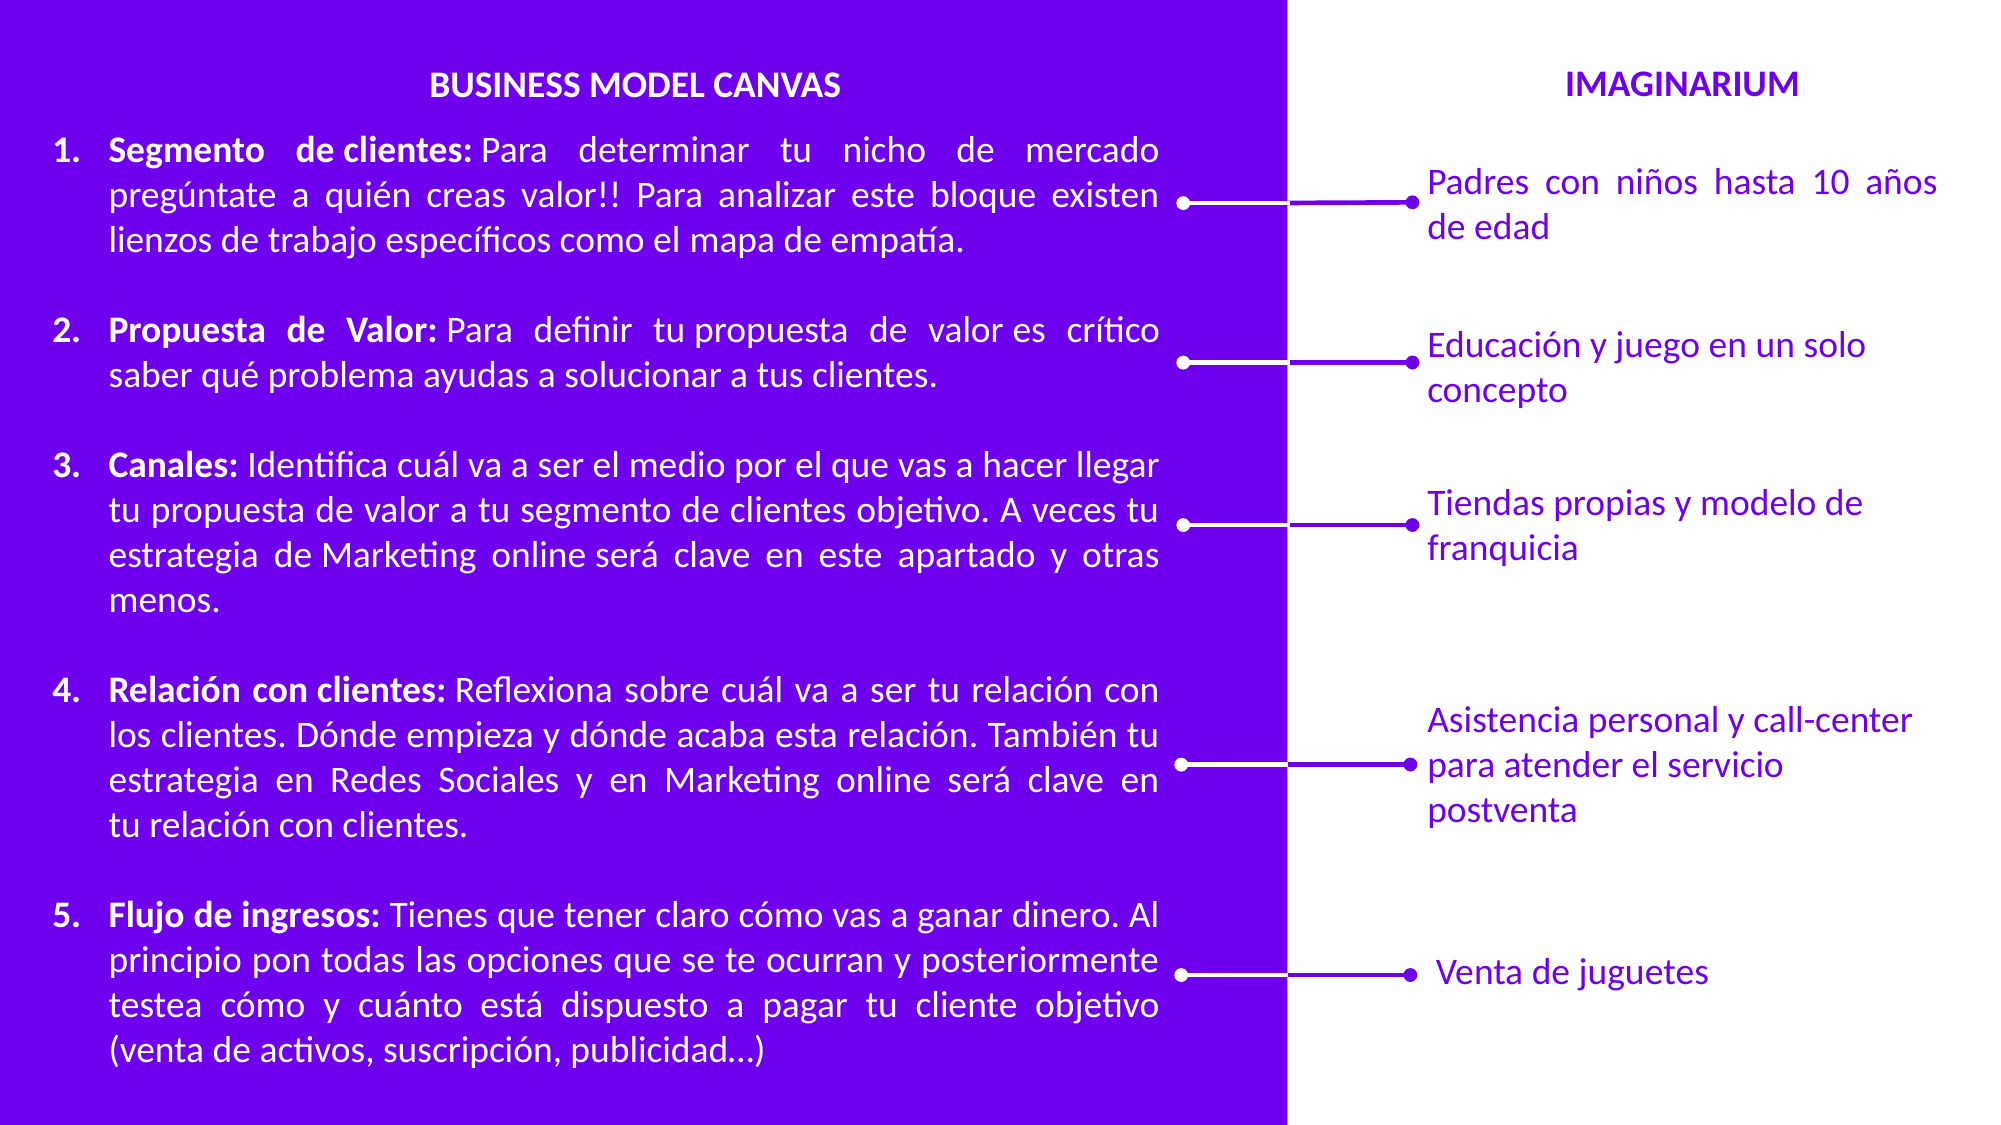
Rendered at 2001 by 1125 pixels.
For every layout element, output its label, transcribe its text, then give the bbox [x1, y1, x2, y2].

text_box Segmento de clientes: Para determinar tu nicho de mercado pregúntate a quién creas valor!! Para analizar este bloque existen lienzos de trabajo específicos como el mapa de empatía. Propuesta de Valor: Para definir tu propuesta de valor es crítico saber qué problema ayudas a solucionar a tus clientes. Canales: Identifica cuál va a ser el medio por el que vas a hacer llegar tu propuesta de valor a tu segmento de clientes objetivo. A veces tu estrategia de Marketing online será clave en este apartado y otras menos. Relación con clientes: Reflexiona sobre cuál va a ser tu relación con los clientes. Dónde empieza y dónde acaba esta relación. También tu estrategia en Redes Sociales y en Marketing online será clave en tu relación con clientes. Flujo de ingresos: Tienes que tener claro cómo vas a ganar dinero. Al principio pon todas las opciones que se te ocurran y posteriormente testea cómo y cuánto está dispuesto a pagar tu cliente objetivo (venta de activos, suscripción, publicidad…) [37, 118, 1175, 1078]
text_box Padres con niños hasta 10 años de edad [1412, 149, 1953, 255]
text_box [0, 0, 1288, 1125]
text_box Venta de juguetes [1412, 939, 1953, 1000]
text_box BUSINESS MODEL CANVAS [414, 52, 857, 113]
text_box Educación y juego en un solo concepto [1412, 312, 1953, 418]
text_box Asistencia personal y call-center para atender el servicio postventa [1412, 687, 1953, 838]
text_box IMAGINARIUM [1550, 51, 1815, 112]
text_box Tiendas propias y modelo de franquicia [1412, 470, 1953, 575]
